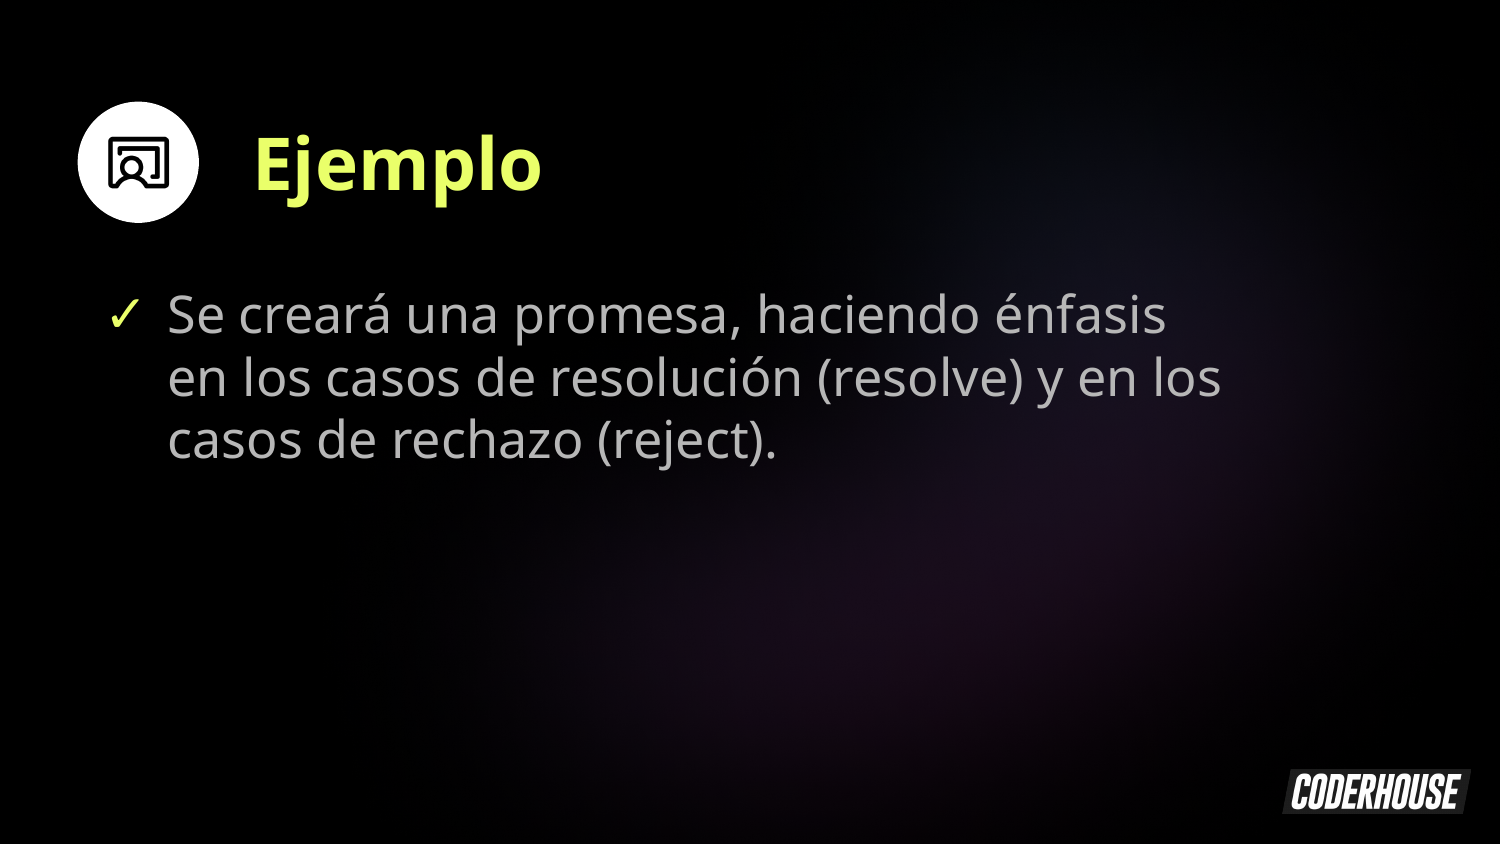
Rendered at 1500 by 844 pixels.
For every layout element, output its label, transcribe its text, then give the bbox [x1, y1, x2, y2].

picture [0, 0, 1500, 844]
text_box Ejemplo [237, 112, 1414, 222]
text_box Se creará una promesa, haciendo énfasis en los casos de resolución (resolve) y en los casos de rechazo (reject). [77, 266, 1254, 485]
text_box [77, 101, 200, 224]
